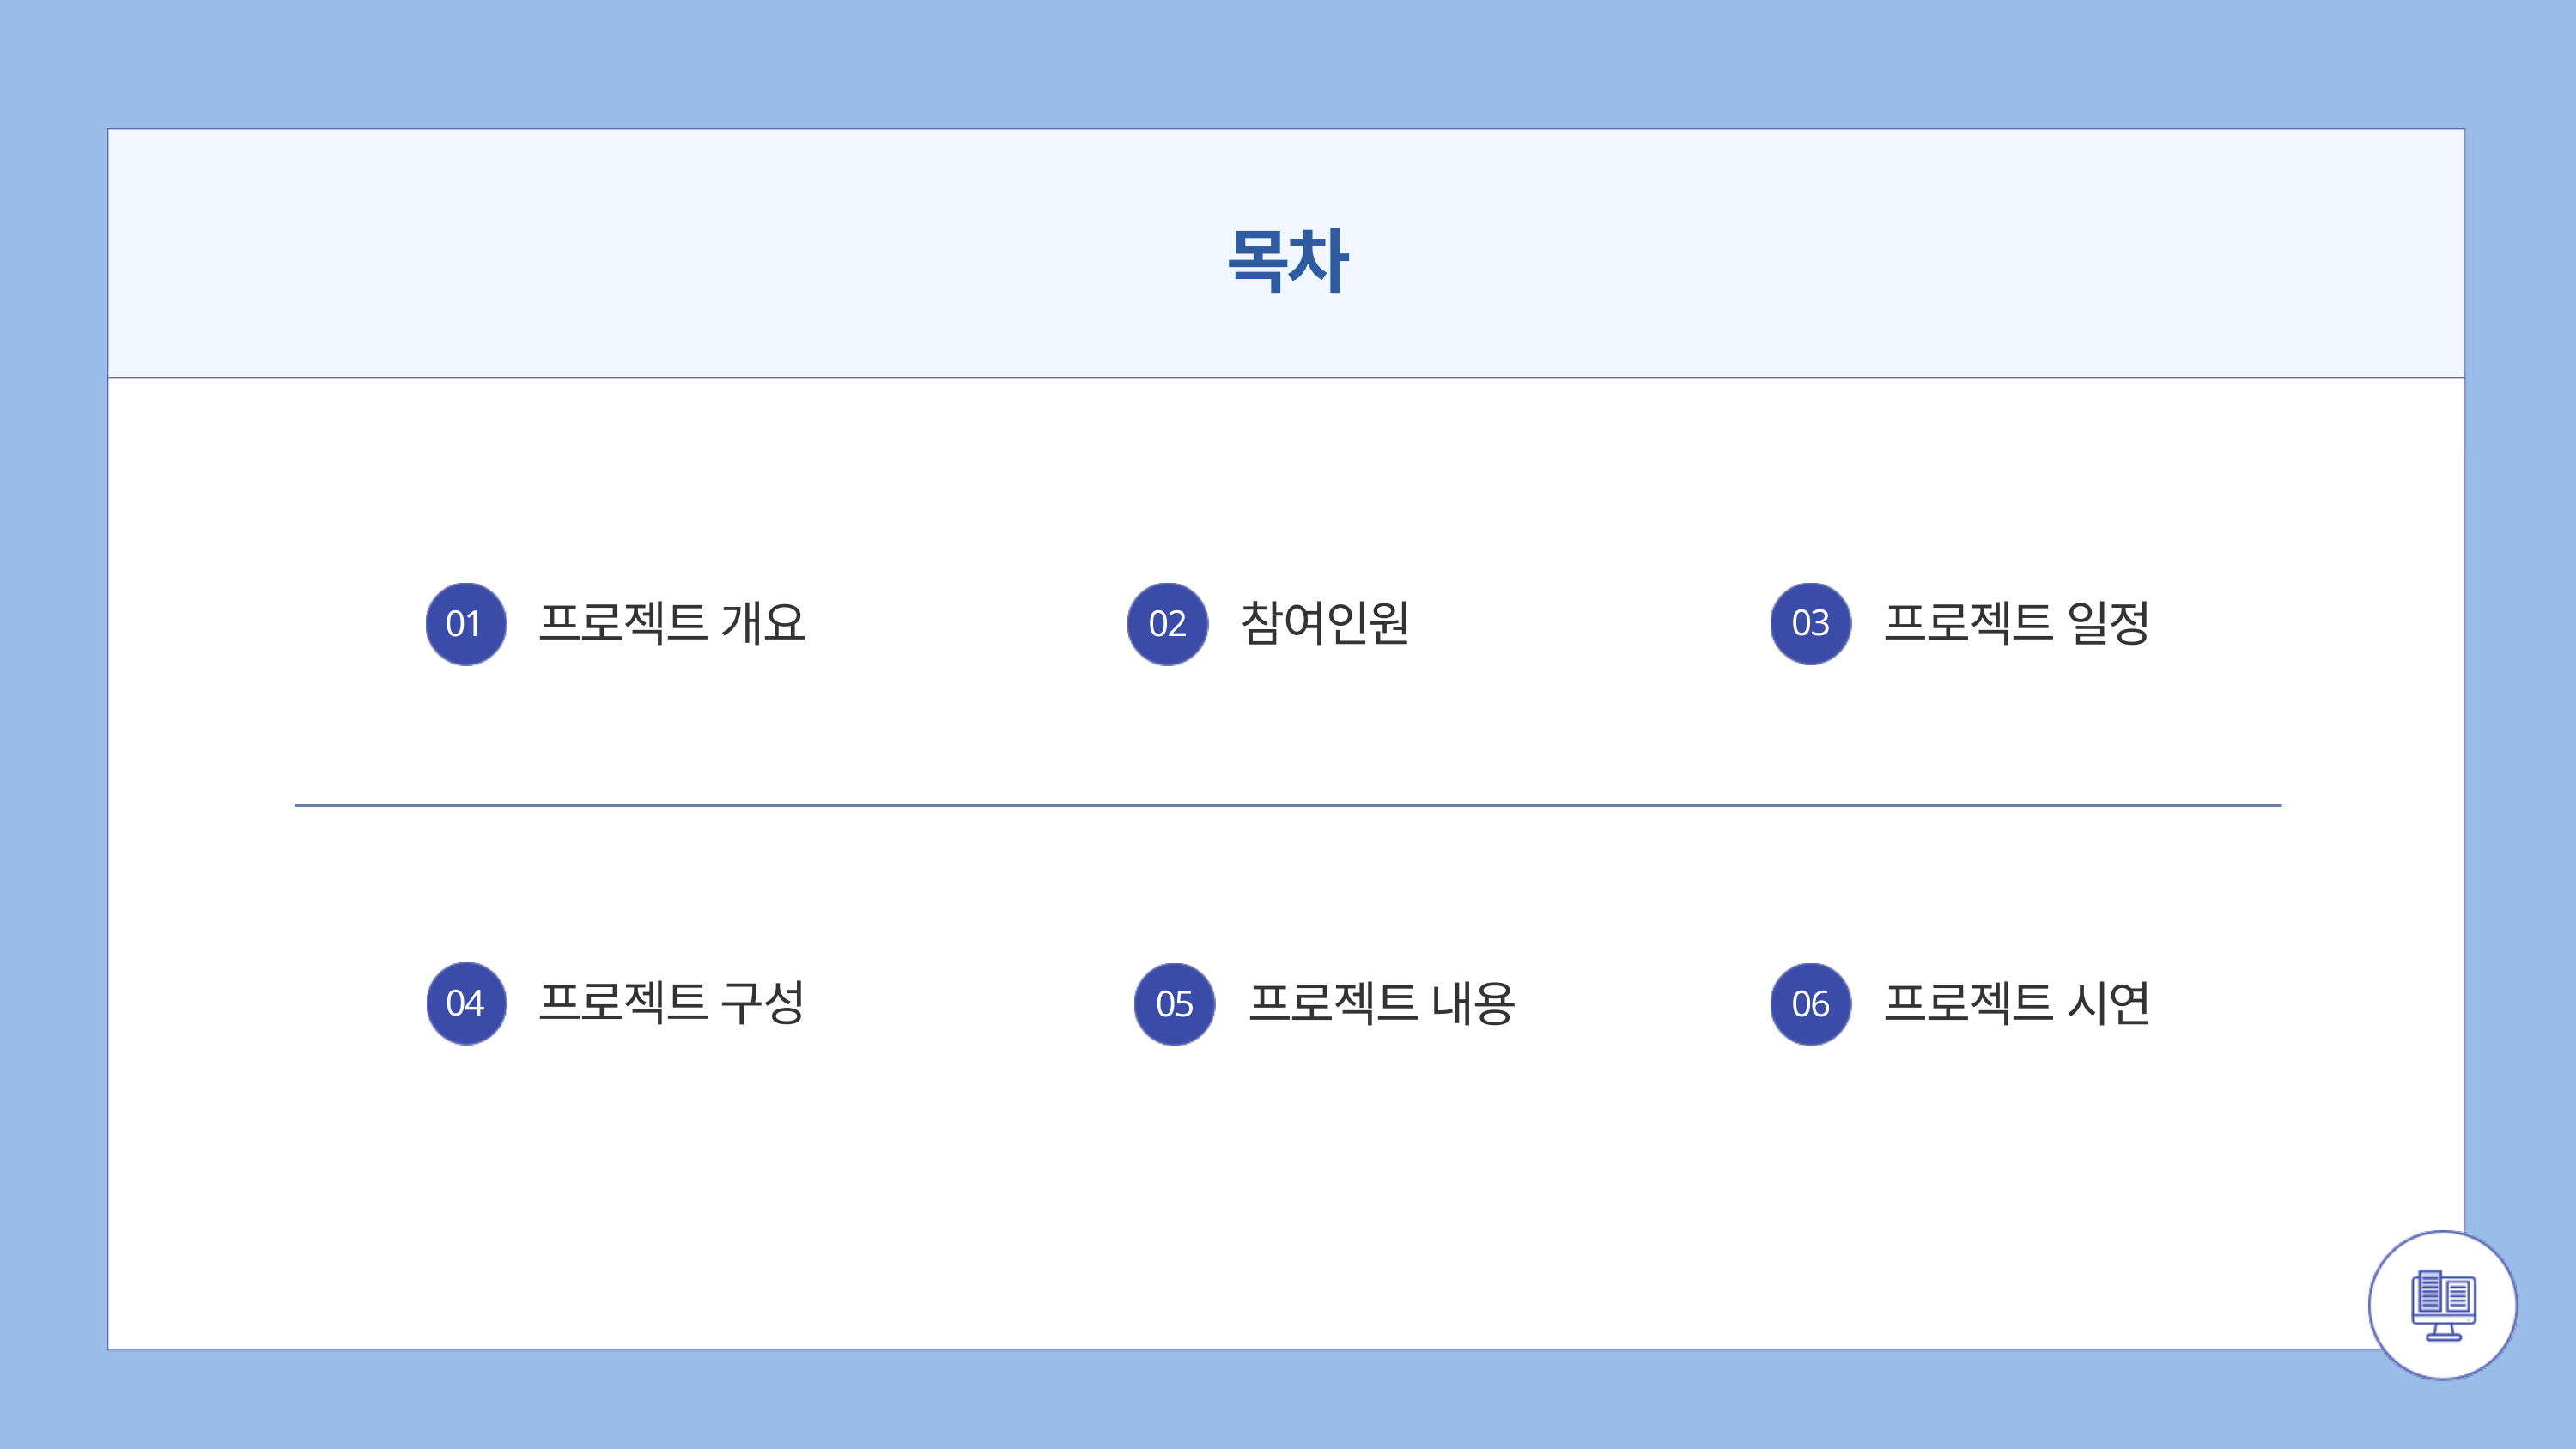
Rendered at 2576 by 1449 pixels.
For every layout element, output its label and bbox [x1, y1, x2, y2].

picture [106, 128, 2519, 1381]
